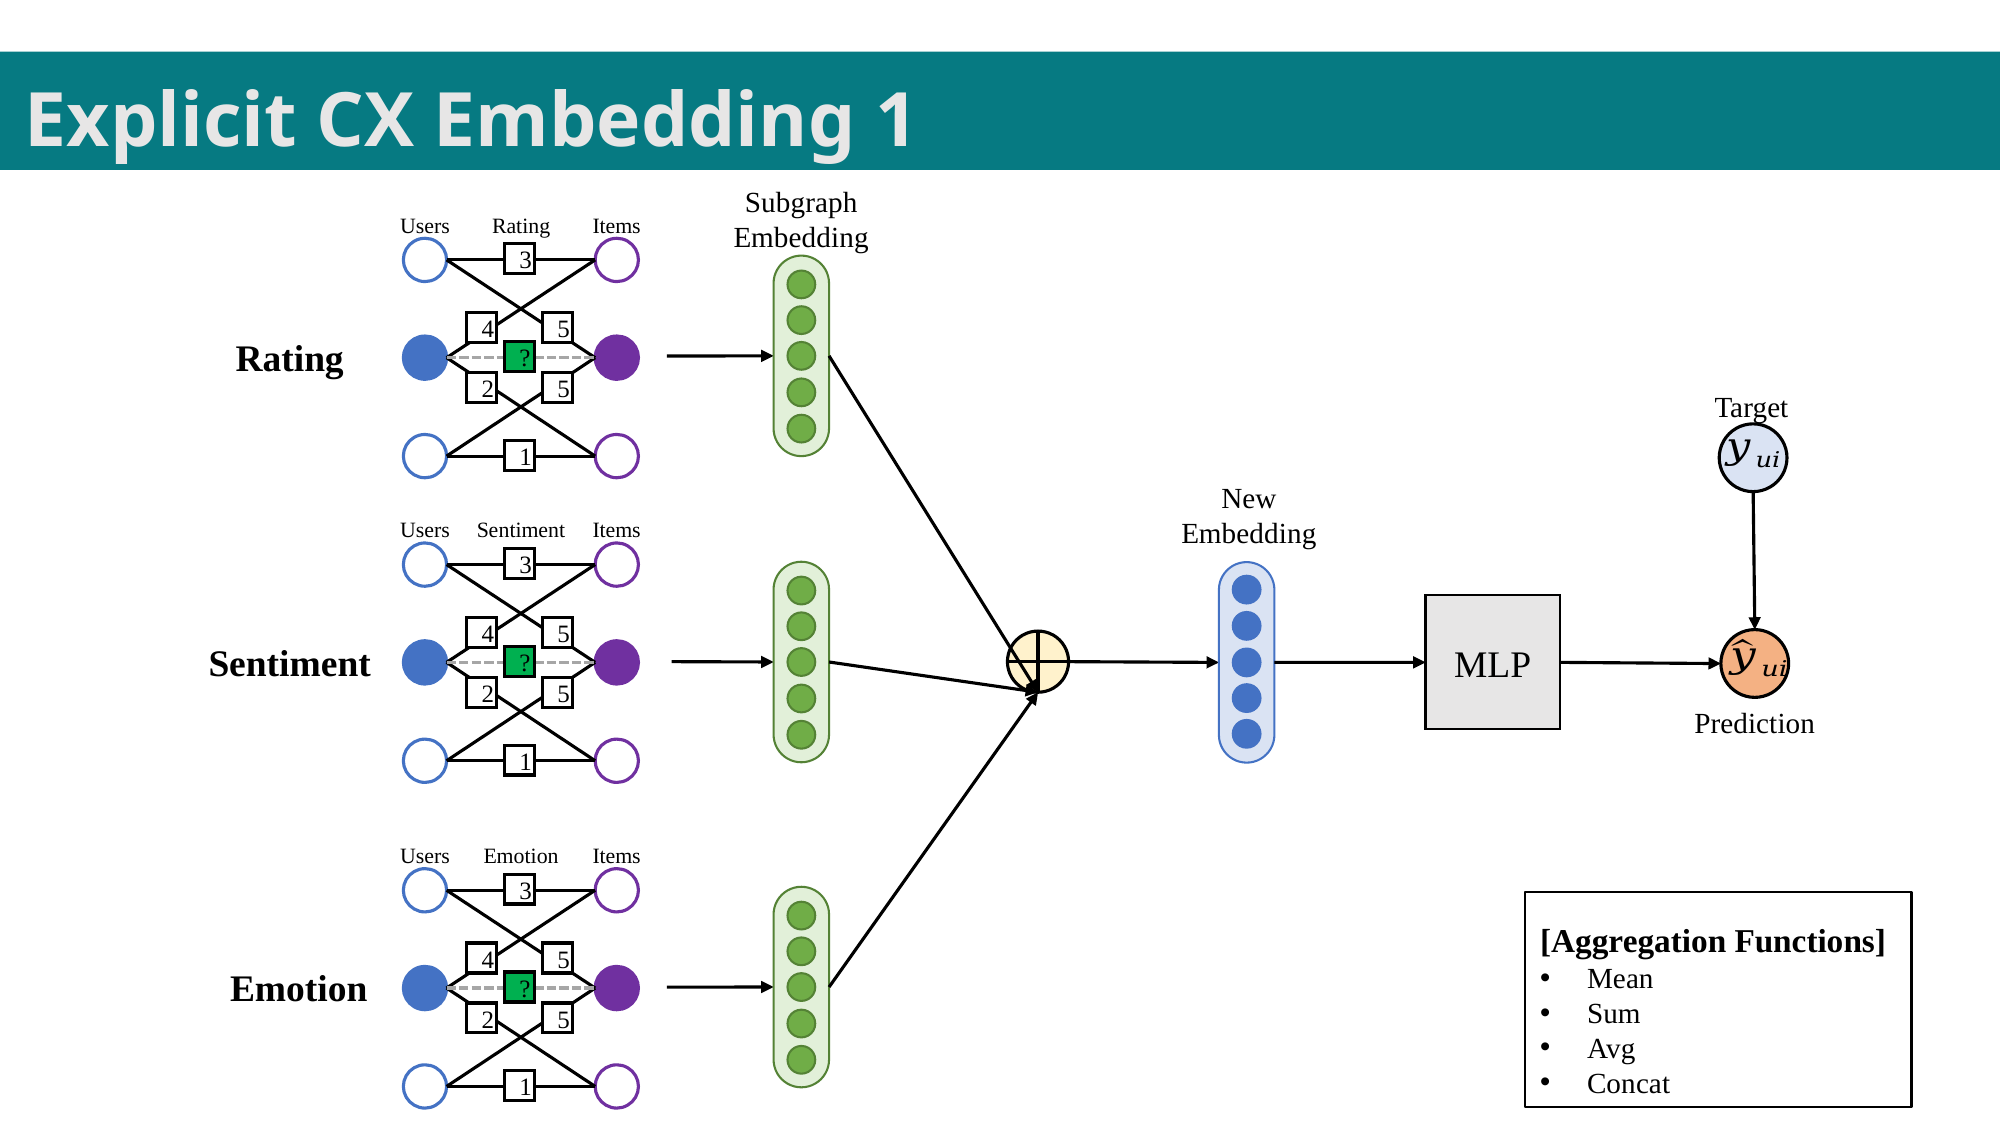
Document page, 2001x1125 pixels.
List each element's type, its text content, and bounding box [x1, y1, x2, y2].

text_box Subgraph Embedding [671, 175, 932, 261]
text_box [0, 51, 2000, 171]
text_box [829, 355, 1008, 661]
text_box [Aggregation Functions] Mean Sum Avg Concat [1525, 892, 1912, 1107]
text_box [1719, 423, 1787, 492]
text_box [1008, 649, 1029, 688]
text_box Emotion [198, 956, 348, 1017]
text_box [700, 328, 902, 384]
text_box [829, 661, 1008, 988]
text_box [348, 834, 693, 1109]
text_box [348, 508, 693, 783]
text_box MLP [1424, 594, 1561, 730]
text_box [1011, 630, 1070, 694]
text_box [700, 634, 829, 690]
text_box Explicit CX Embedding 1 [10, 19, 2000, 169]
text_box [1146, 634, 1347, 691]
text_box Rating [213, 326, 348, 387]
text_box New Embedding [1119, 471, 1379, 557]
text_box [1675, 629, 1834, 741]
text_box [348, 204, 693, 478]
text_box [700, 959, 902, 1015]
text_box Sentiment [189, 631, 348, 691]
text_box Target [1672, 363, 1831, 431]
